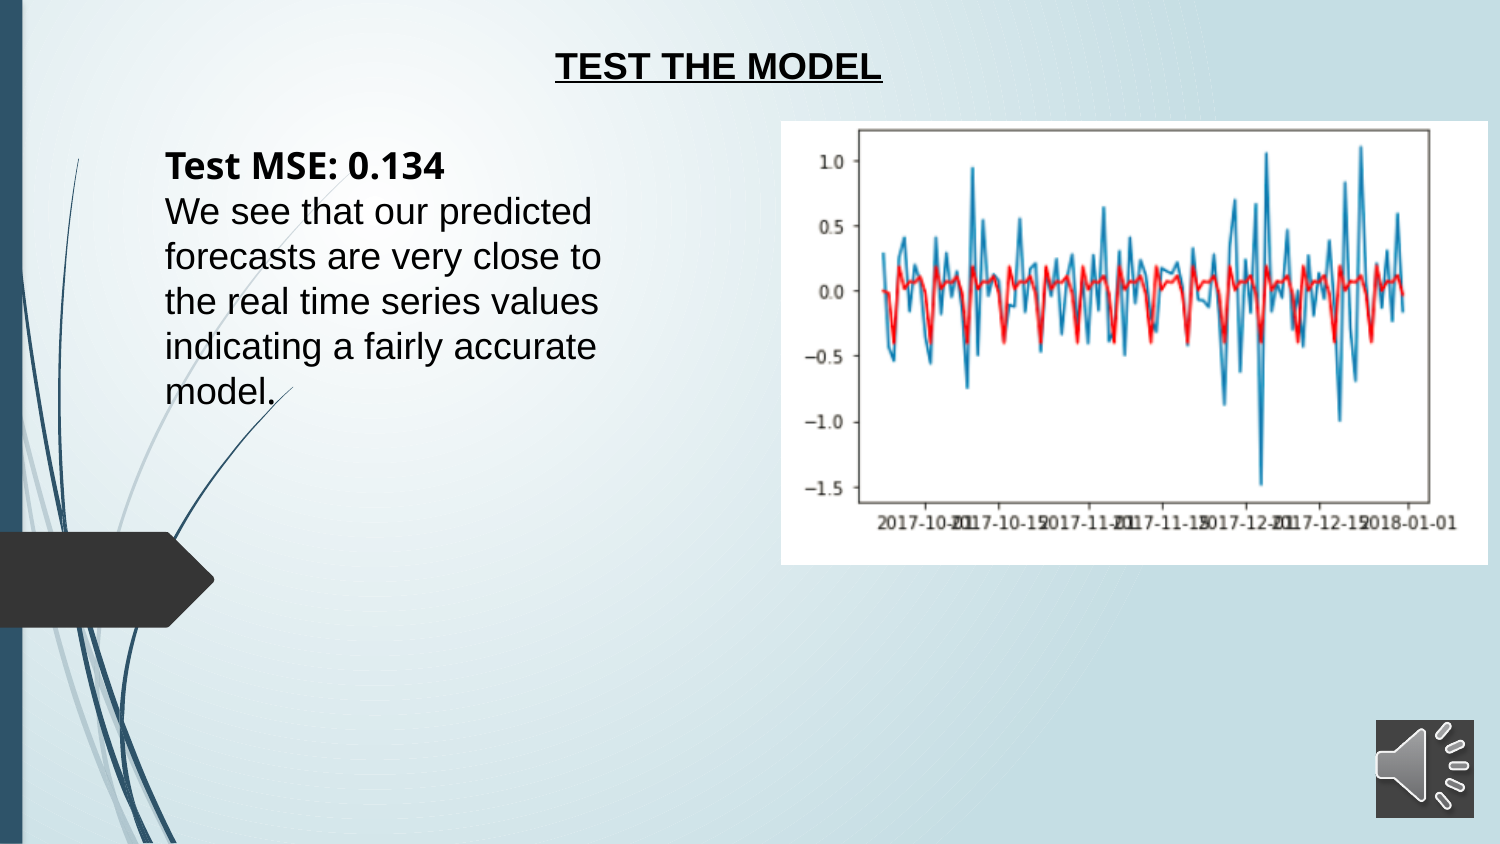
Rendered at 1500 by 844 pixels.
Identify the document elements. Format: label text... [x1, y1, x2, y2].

text_box Test MSE: 0.134 We see that our predicted forecasts are very close to the real time series values indicating a fairly accurate model. [150, 134, 638, 419]
picture [1374, 718, 1476, 819]
text_box TEST THE MODEL [424, 34, 1013, 95]
picture [780, 121, 1488, 566]
